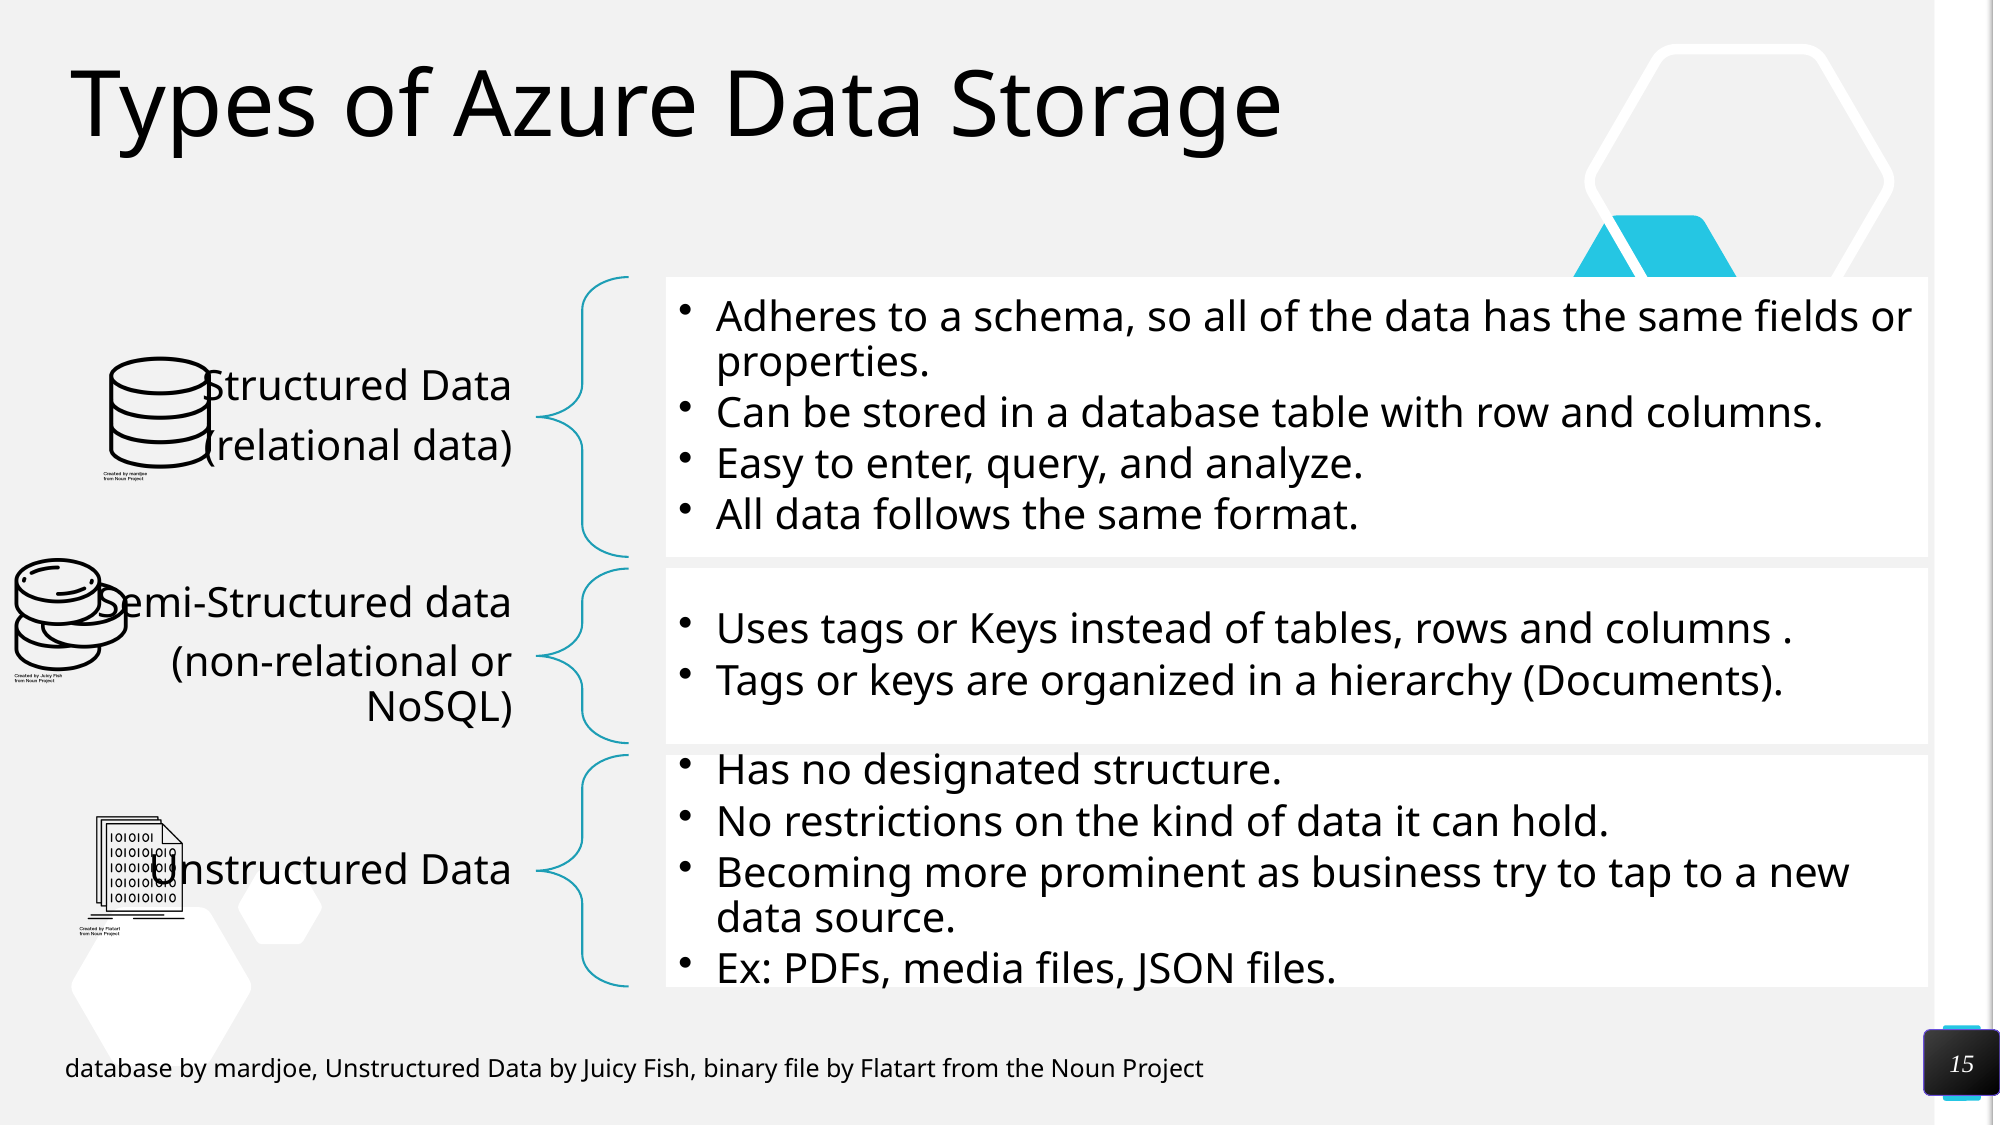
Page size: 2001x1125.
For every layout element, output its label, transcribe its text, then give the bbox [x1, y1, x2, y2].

picture [94, 356, 226, 488]
picture [70, 811, 202, 943]
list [70, 247, 1930, 1016]
slide_number 15 [1923, 1029, 2000, 1096]
picture [5, 558, 137, 690]
title Types of Azure Data Storage [70, 70, 1930, 142]
text_box database by mardjoe, Unstructured Data by Juicy Fish, binary file by Flatart from the Noun Project [49, 1044, 1822, 1090]
